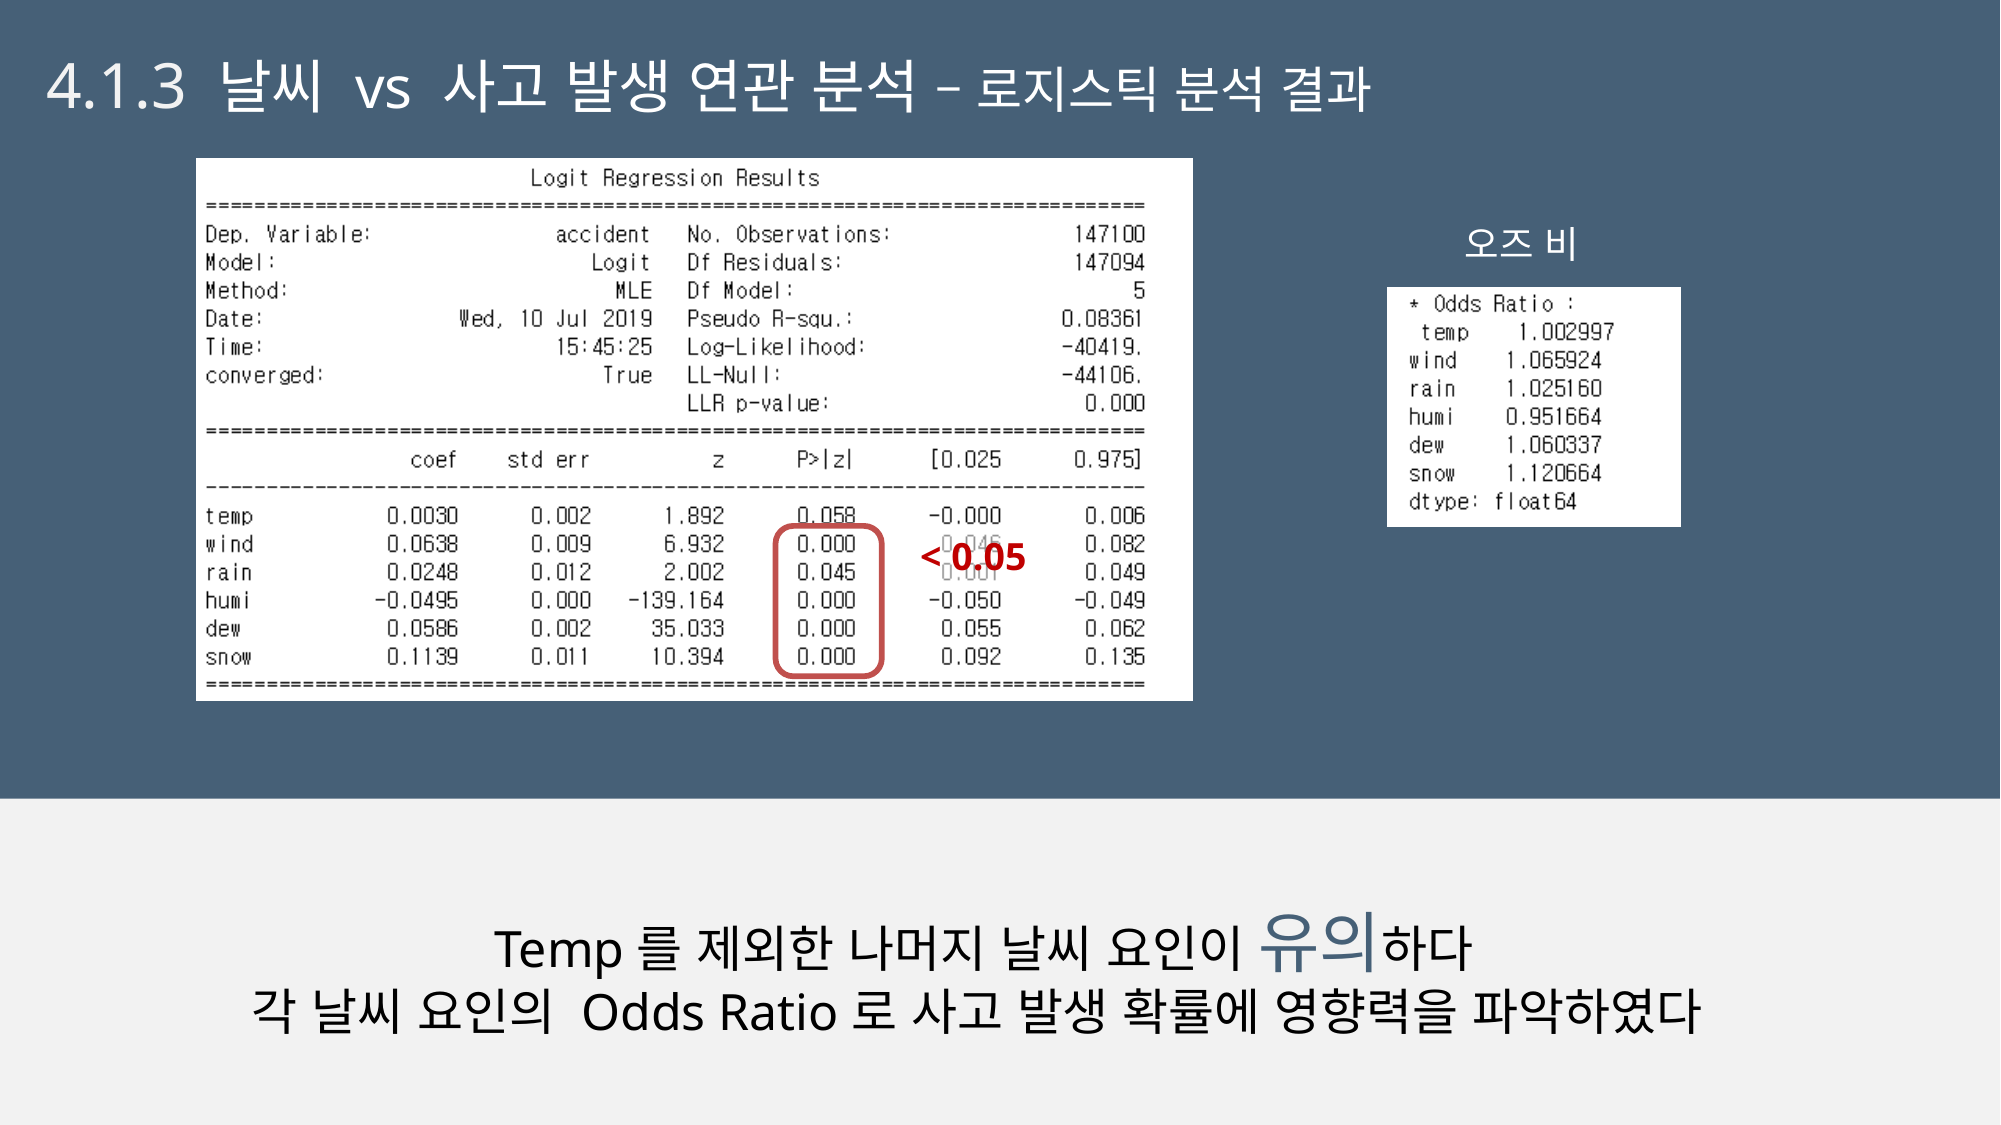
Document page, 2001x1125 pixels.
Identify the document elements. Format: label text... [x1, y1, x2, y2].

text_box [0, 0, 2000, 801]
text_box 오즈 비 [1450, 213, 1687, 274]
text_box Temp를 제외한 나머지 날씨 요인이 유의하다 각 날씨 요인의 Odds Ratio로 사고 발생 확률에 영향력을 파악하였다 [21, 893, 1947, 1108]
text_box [196, 158, 1193, 701]
text_box 4.1.3 날씨 vs 사고 발생 연관 분석 – 로지스틱 분석 결과 [31, 38, 1938, 129]
picture [1386, 287, 1682, 527]
